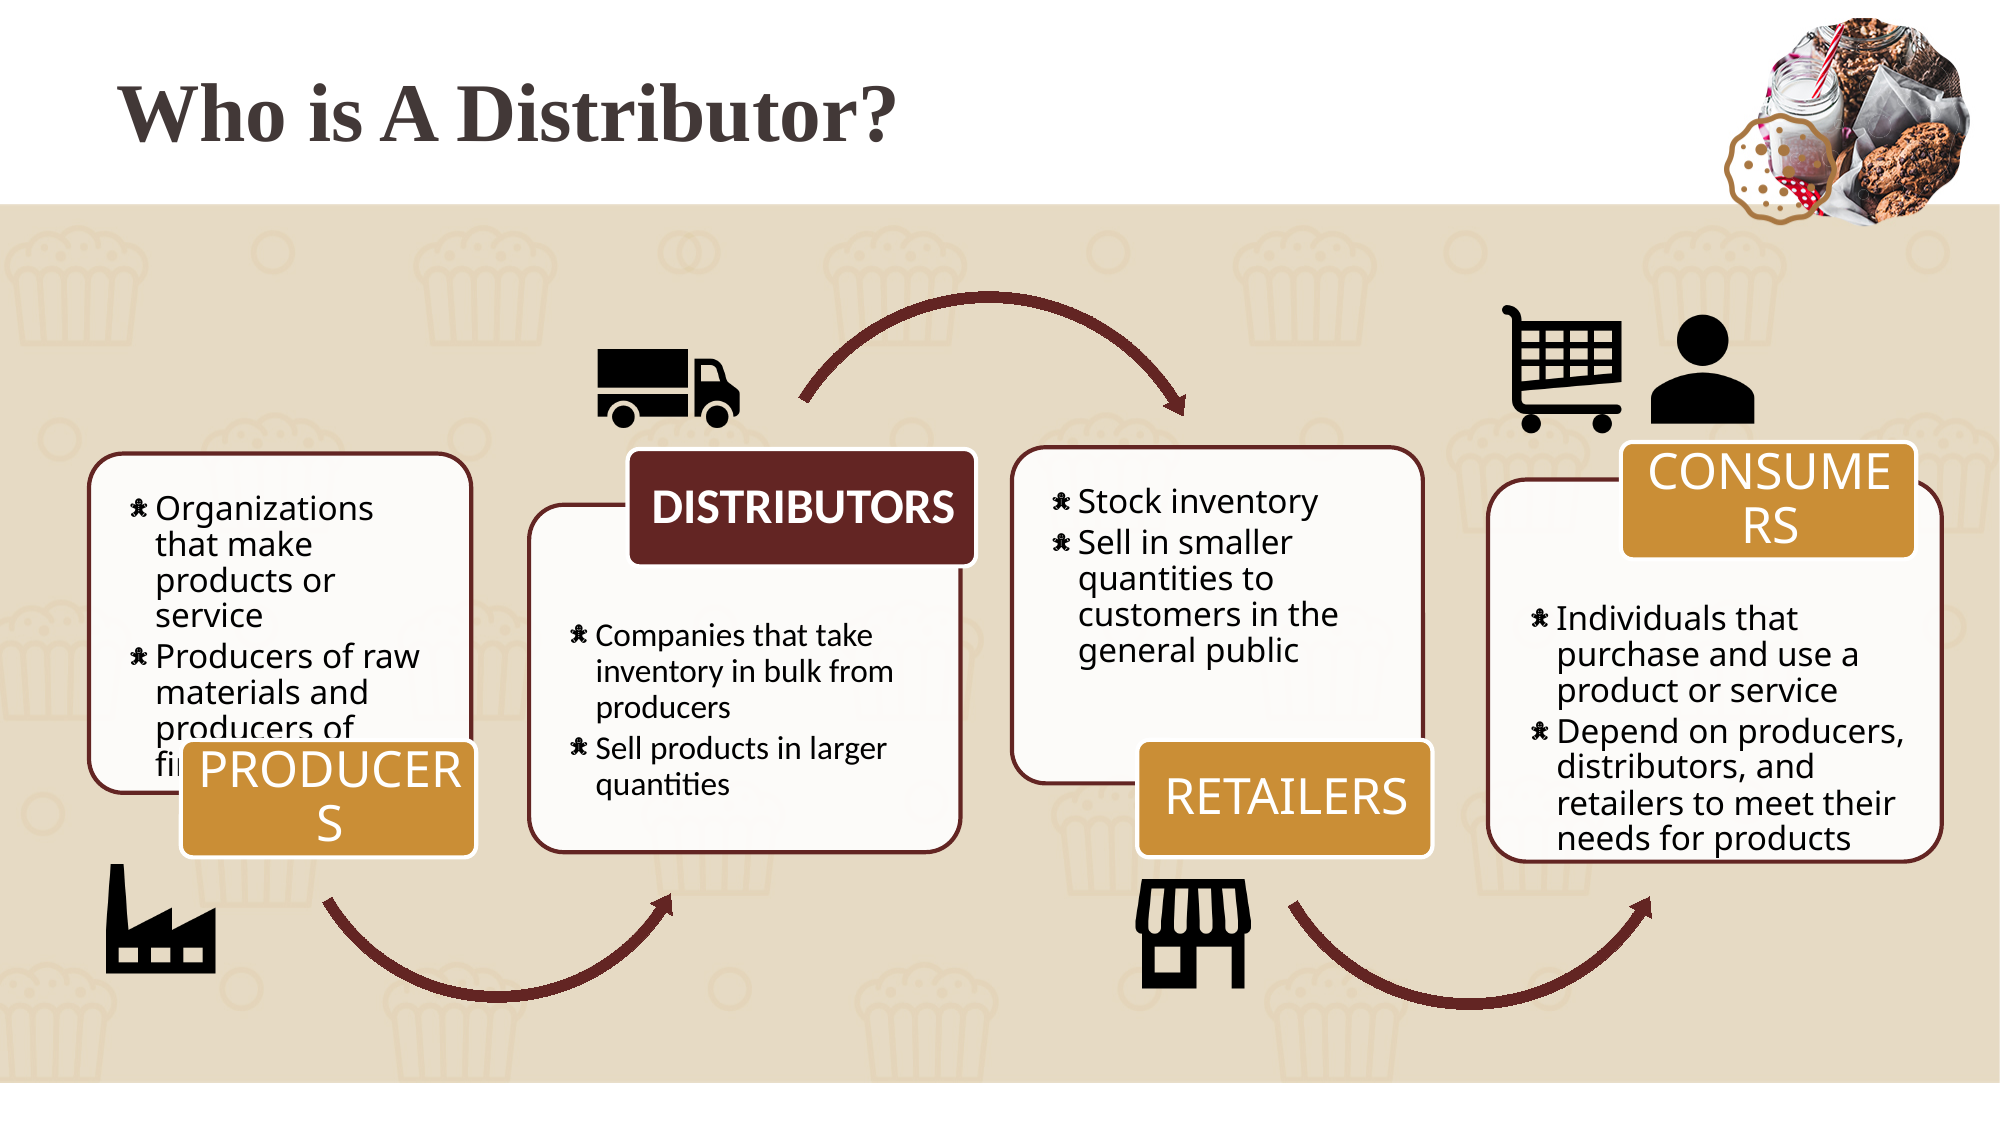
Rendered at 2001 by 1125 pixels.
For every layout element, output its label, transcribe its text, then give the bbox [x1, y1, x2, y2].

picture [0, 0, 2000, 1120]
picture [1115, 855, 1271, 1011]
picture [591, 310, 746, 465]
title Who is A Distributor? [99, 42, 1900, 150]
picture [1489, 291, 1780, 447]
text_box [83, 152, 1943, 1125]
